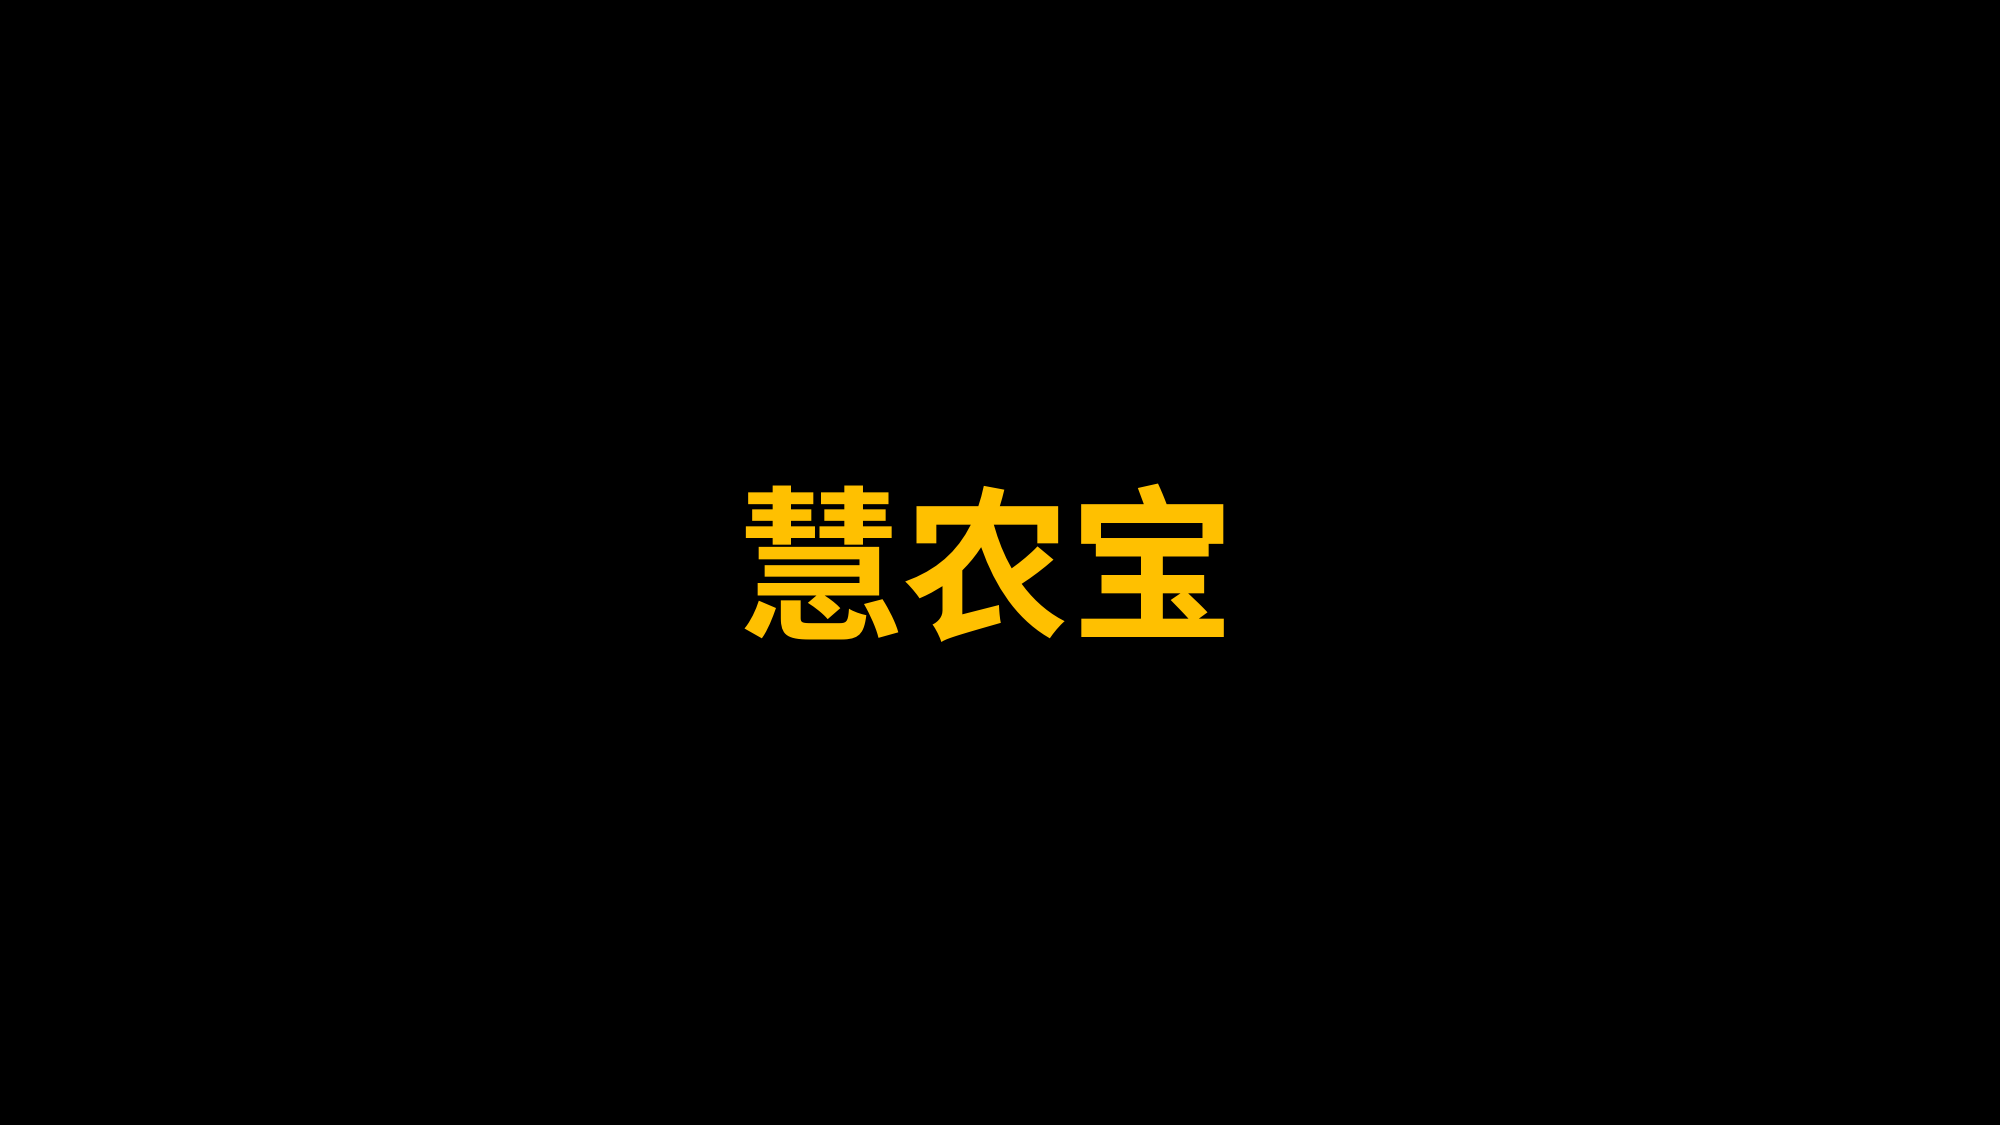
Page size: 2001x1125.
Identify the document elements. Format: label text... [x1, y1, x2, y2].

text_box 慧农宝 [721, 453, 1279, 669]
